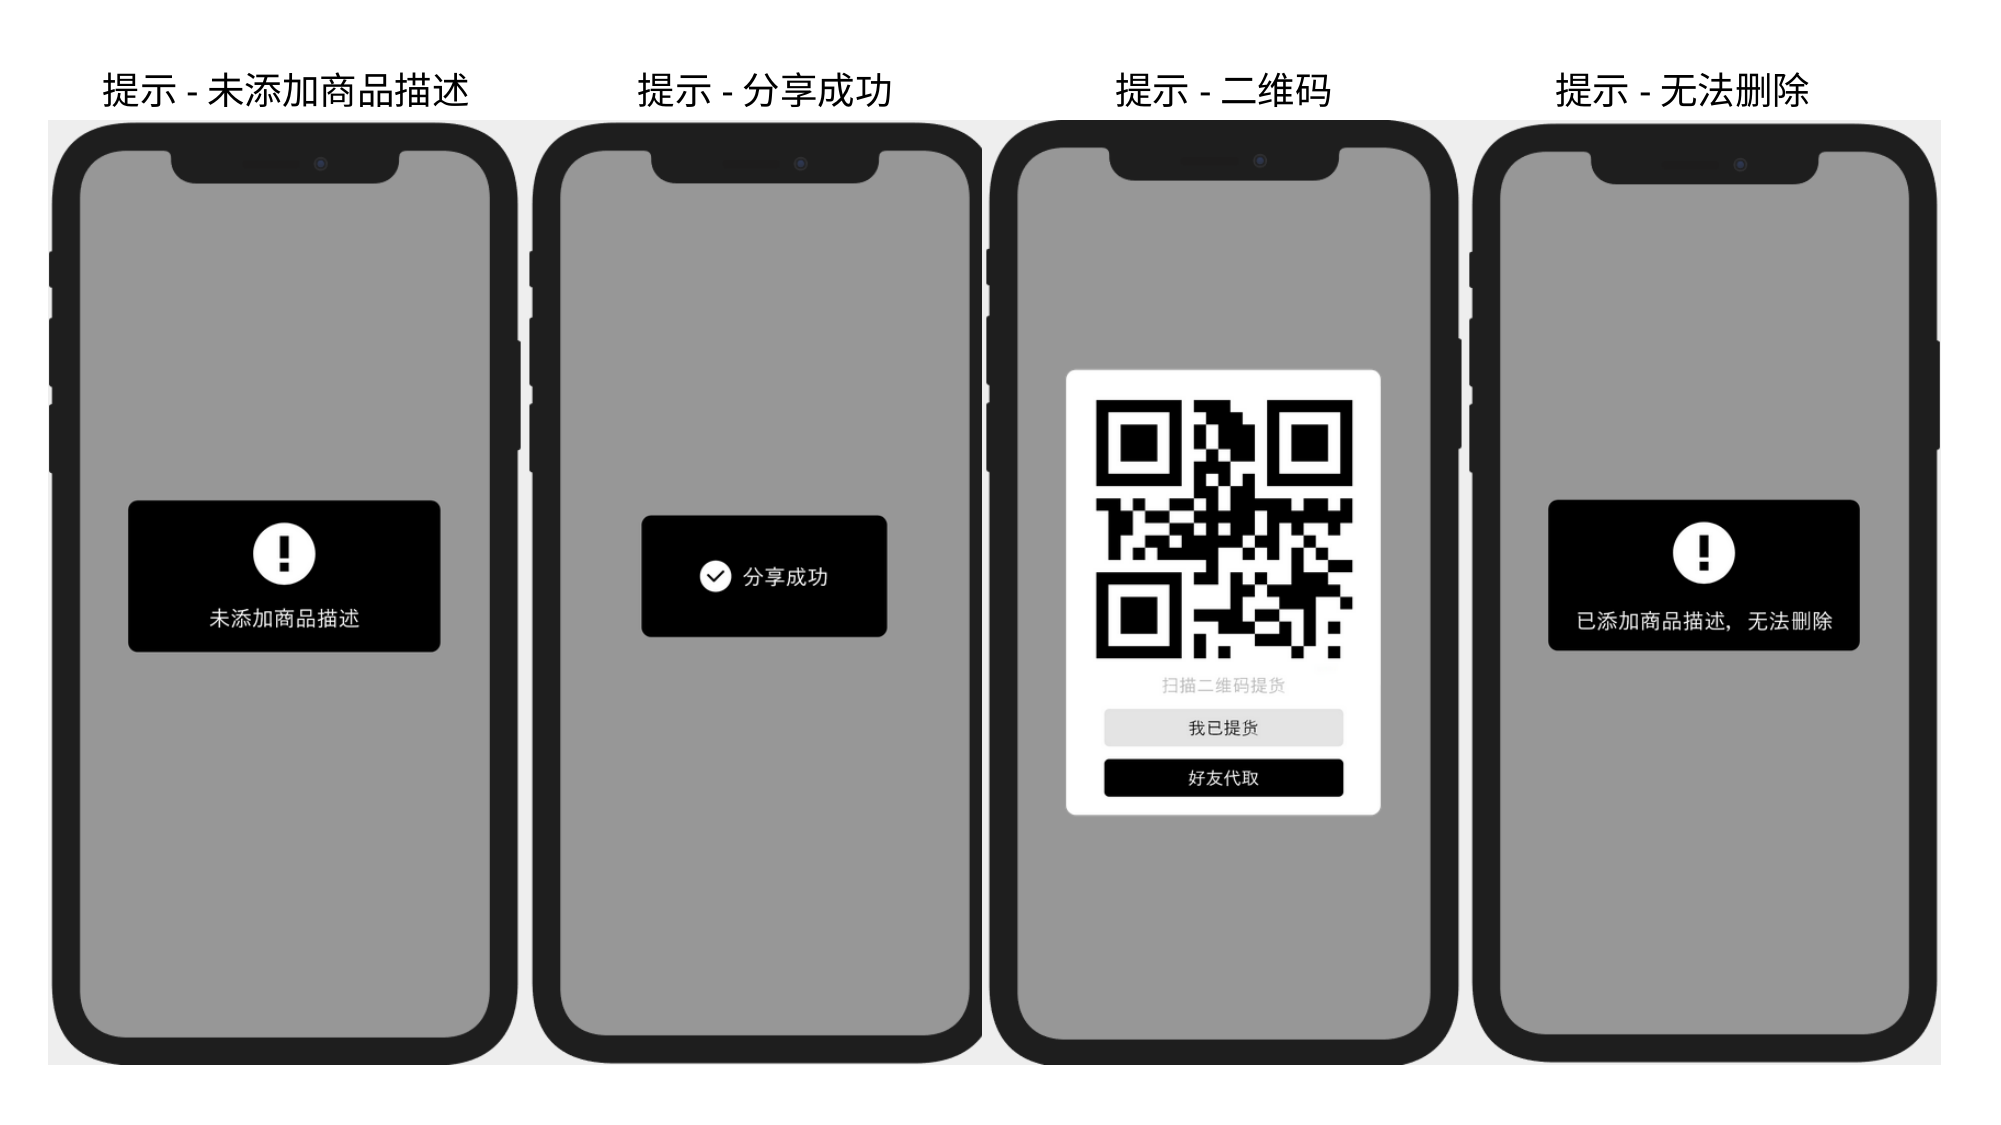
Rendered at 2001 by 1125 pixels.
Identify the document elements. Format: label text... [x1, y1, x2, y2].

text_box 提示-未添加商品描述 [84, 59, 489, 120]
text_box 提示-无法删除 [1480, 59, 1885, 120]
text_box 提示-分享成功 [563, 59, 968, 120]
text_box 提示-二维码 [1022, 59, 1427, 120]
picture [48, 120, 1941, 1065]
